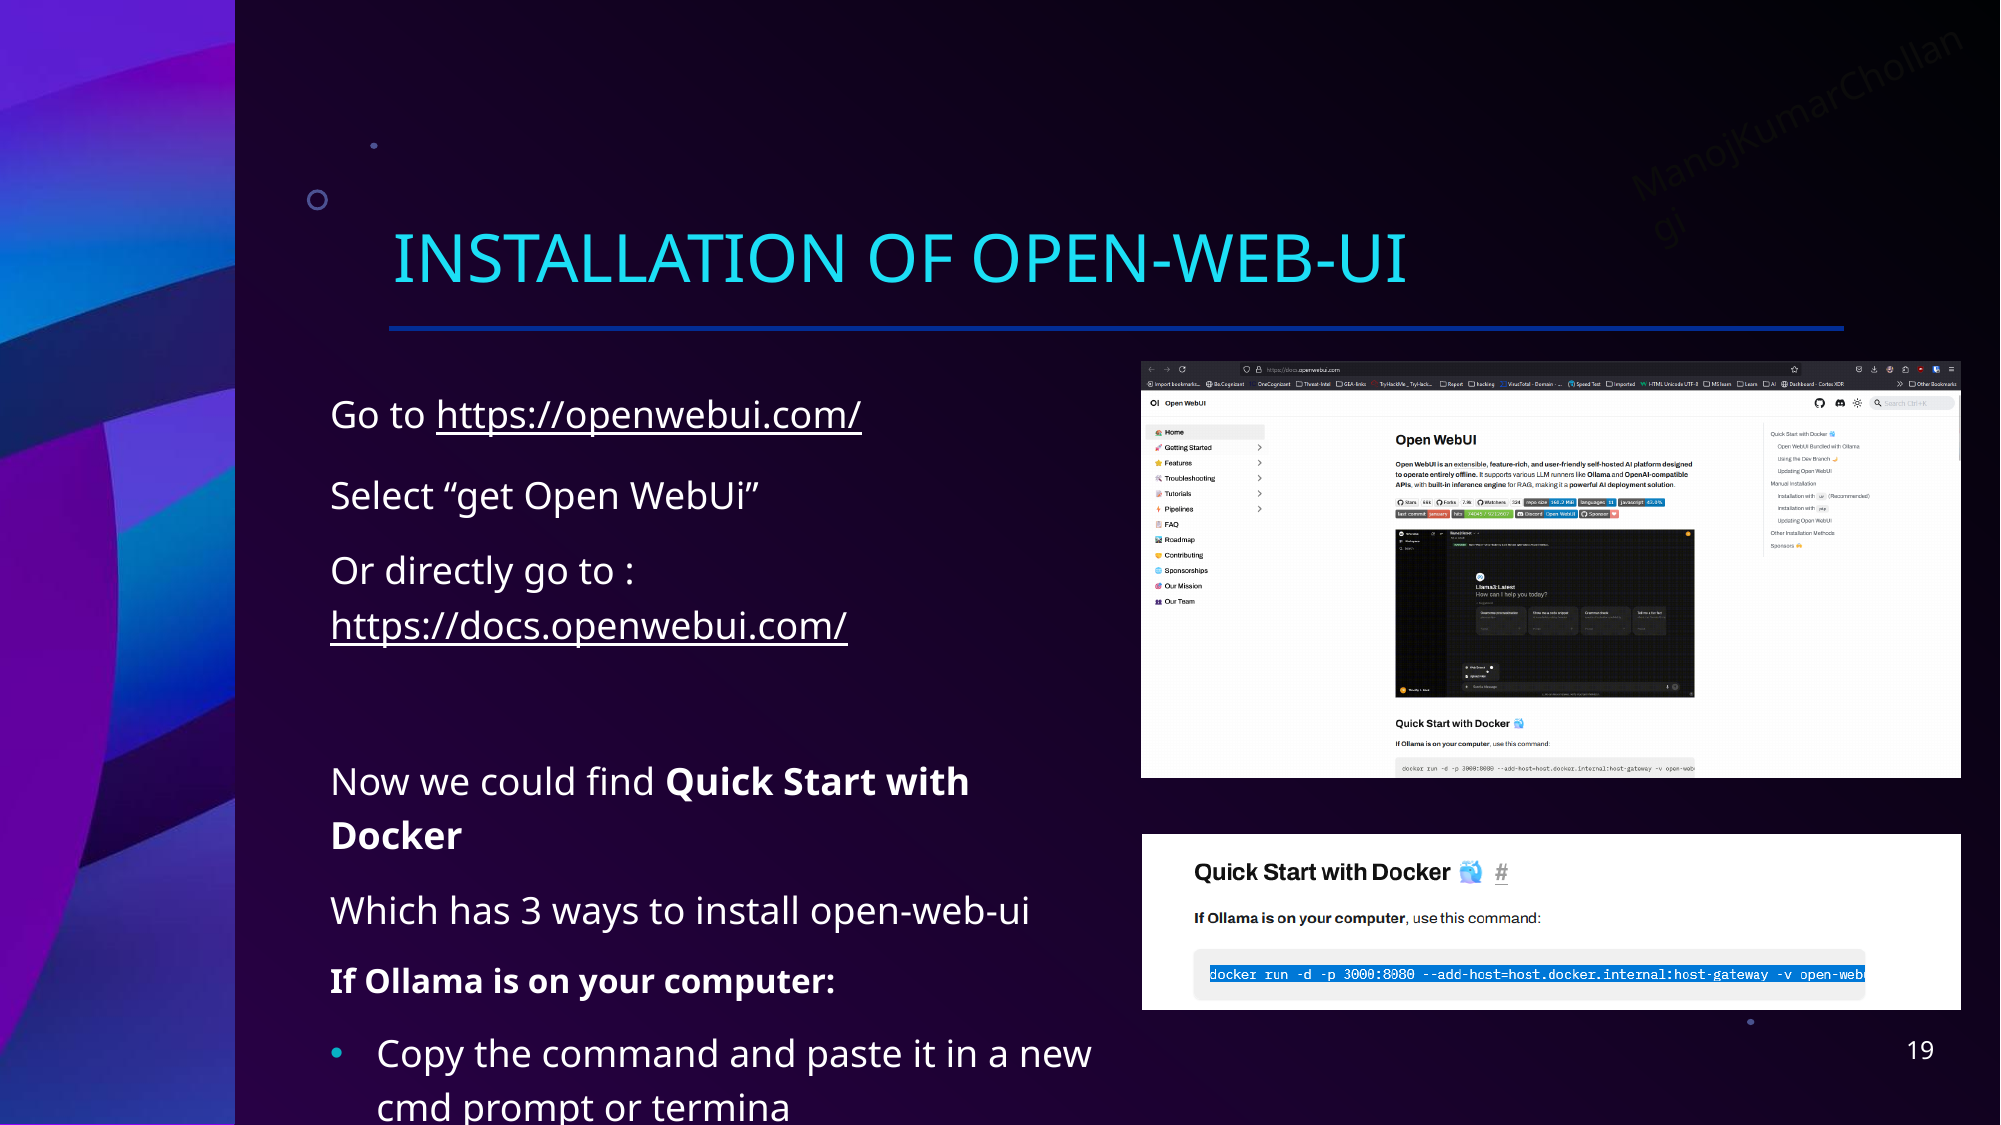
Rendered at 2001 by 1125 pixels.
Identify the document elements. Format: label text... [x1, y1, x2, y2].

slide_number 19 [1499, 1021, 1950, 1082]
picture [0, 0, 235, 1124]
picture [1141, 361, 1961, 779]
picture [1141, 834, 1961, 1010]
title Installation of OPEN-WEB-UI [393, 26, 1845, 305]
list Go to https://openwebui.com/ Select “get Open WebUi” Or directly go to : https://docs.openwebui.com/ Now we could find Quick Start with Docker Which has 3 ways to install open-web-ui If Ollama is on your computer: Copy the command and paste it in a new cmd prompt or termina [315, 373, 1119, 1029]
